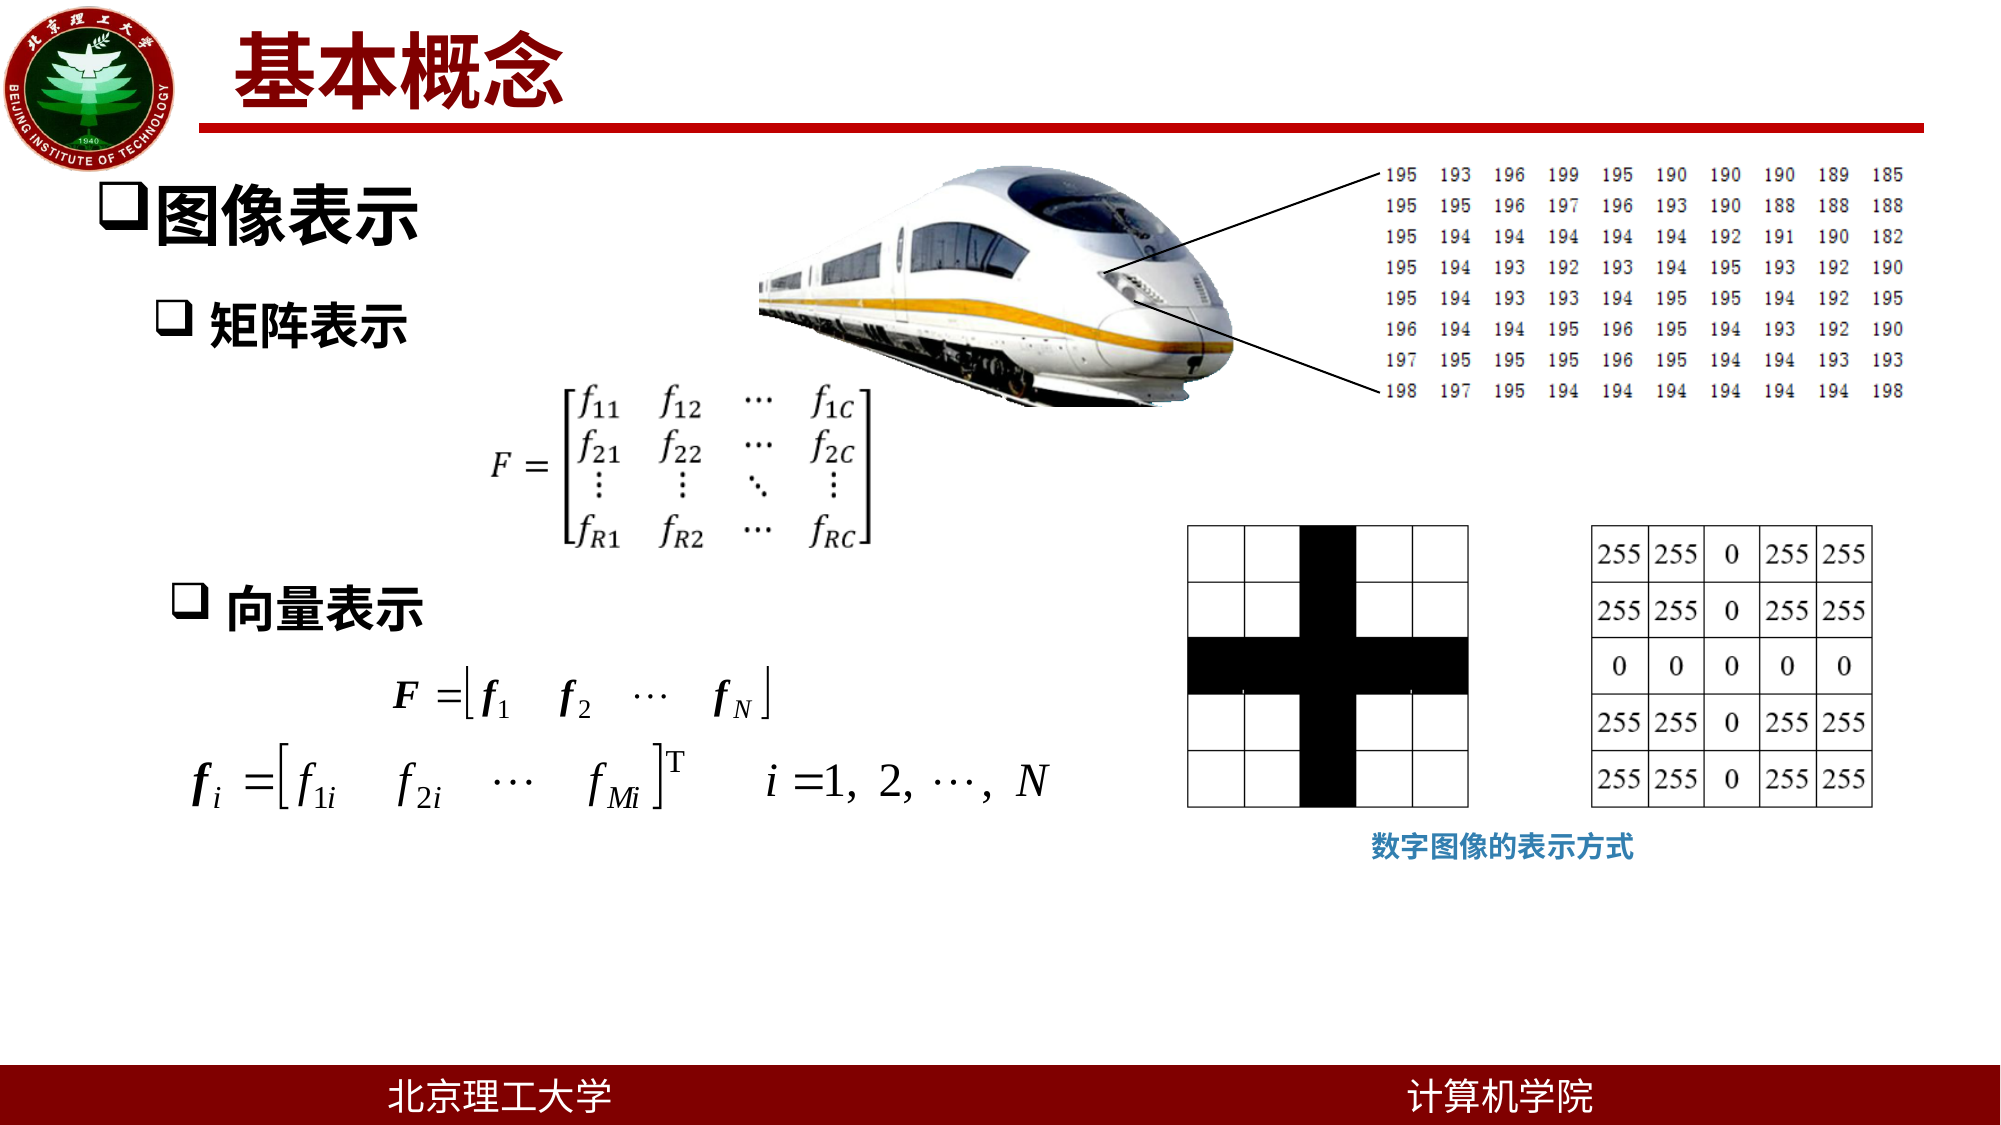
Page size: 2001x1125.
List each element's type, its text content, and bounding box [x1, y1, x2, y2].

text_box 基本概念 [218, 11, 1551, 127]
text_box 图像表示 [79, 175, 581, 288]
picture [0, 0, 178, 178]
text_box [174, 737, 1062, 820]
text_box 矩阵表示 [63, 287, 516, 363]
picture [485, 375, 872, 557]
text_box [385, 666, 777, 729]
text_box 向量表示 [79, 570, 532, 645]
text_box 数字图像的表示方式 [1128, 819, 1879, 873]
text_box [718, 160, 1971, 415]
picture [1590, 524, 1874, 809]
picture [1186, 524, 1470, 809]
